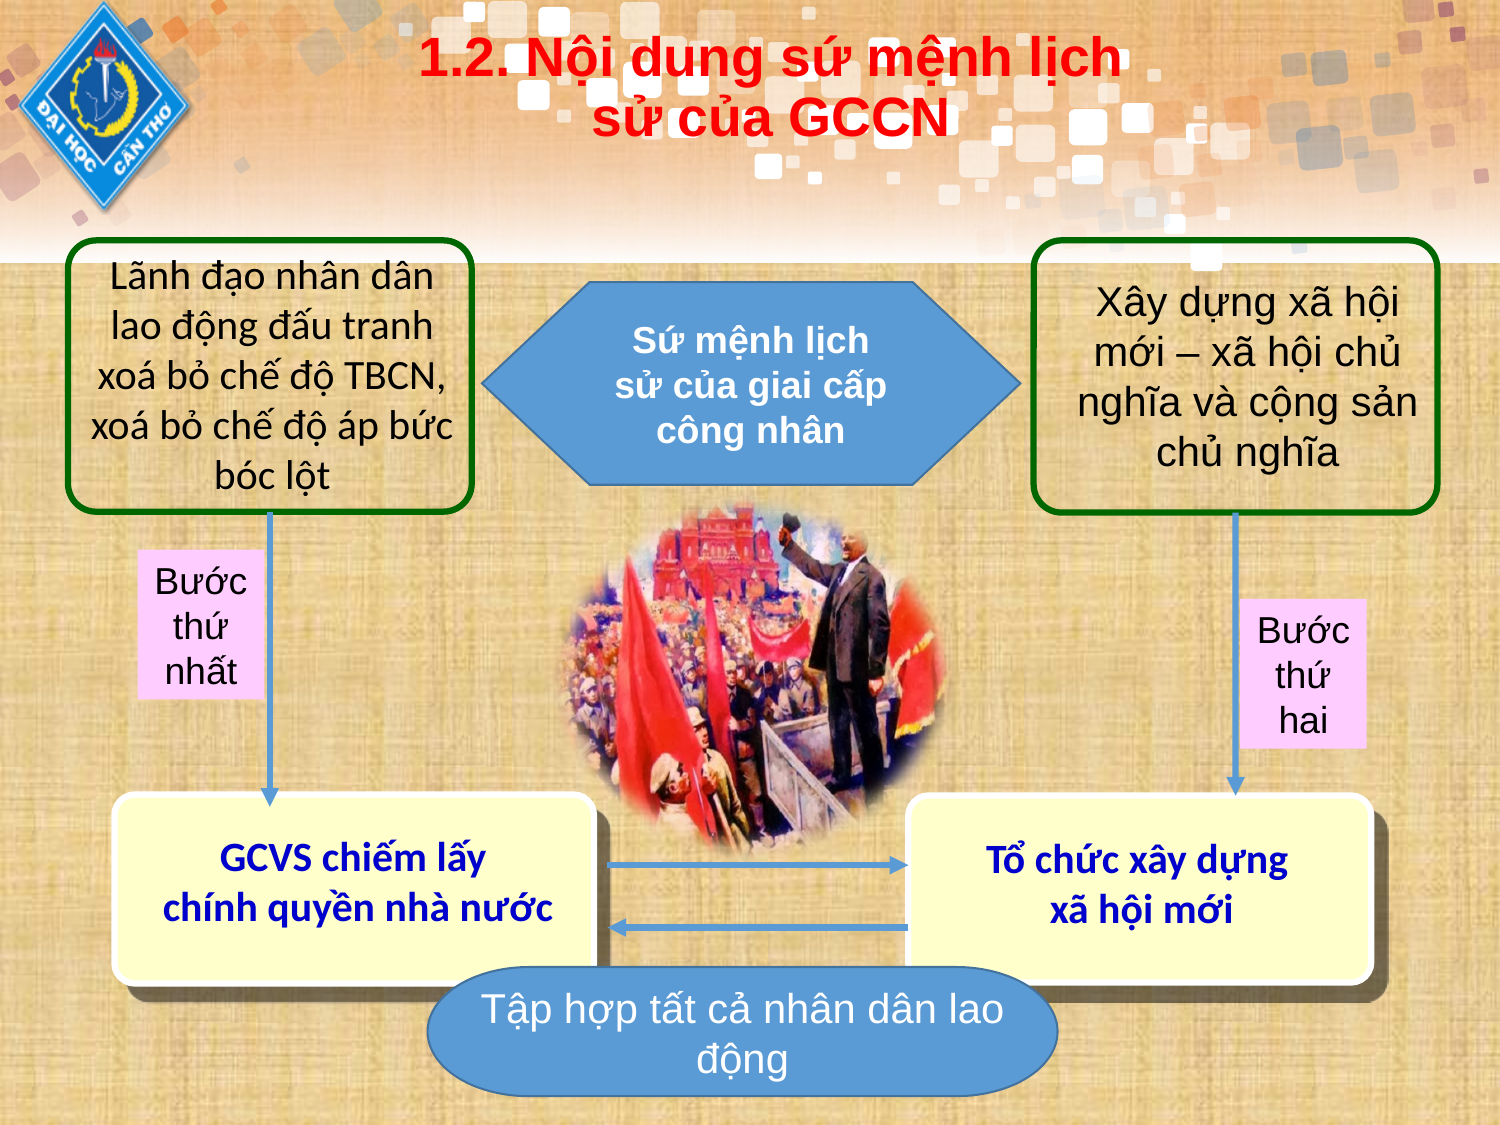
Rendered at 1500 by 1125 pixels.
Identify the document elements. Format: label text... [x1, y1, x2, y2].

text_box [67, 240, 1450, 1097]
title 1.2. Nội dung sứ mệnh lịch sử của GCCN [376, 20, 1167, 156]
text_box [16, 0, 193, 215]
picture [0, 263, 1500, 1125]
